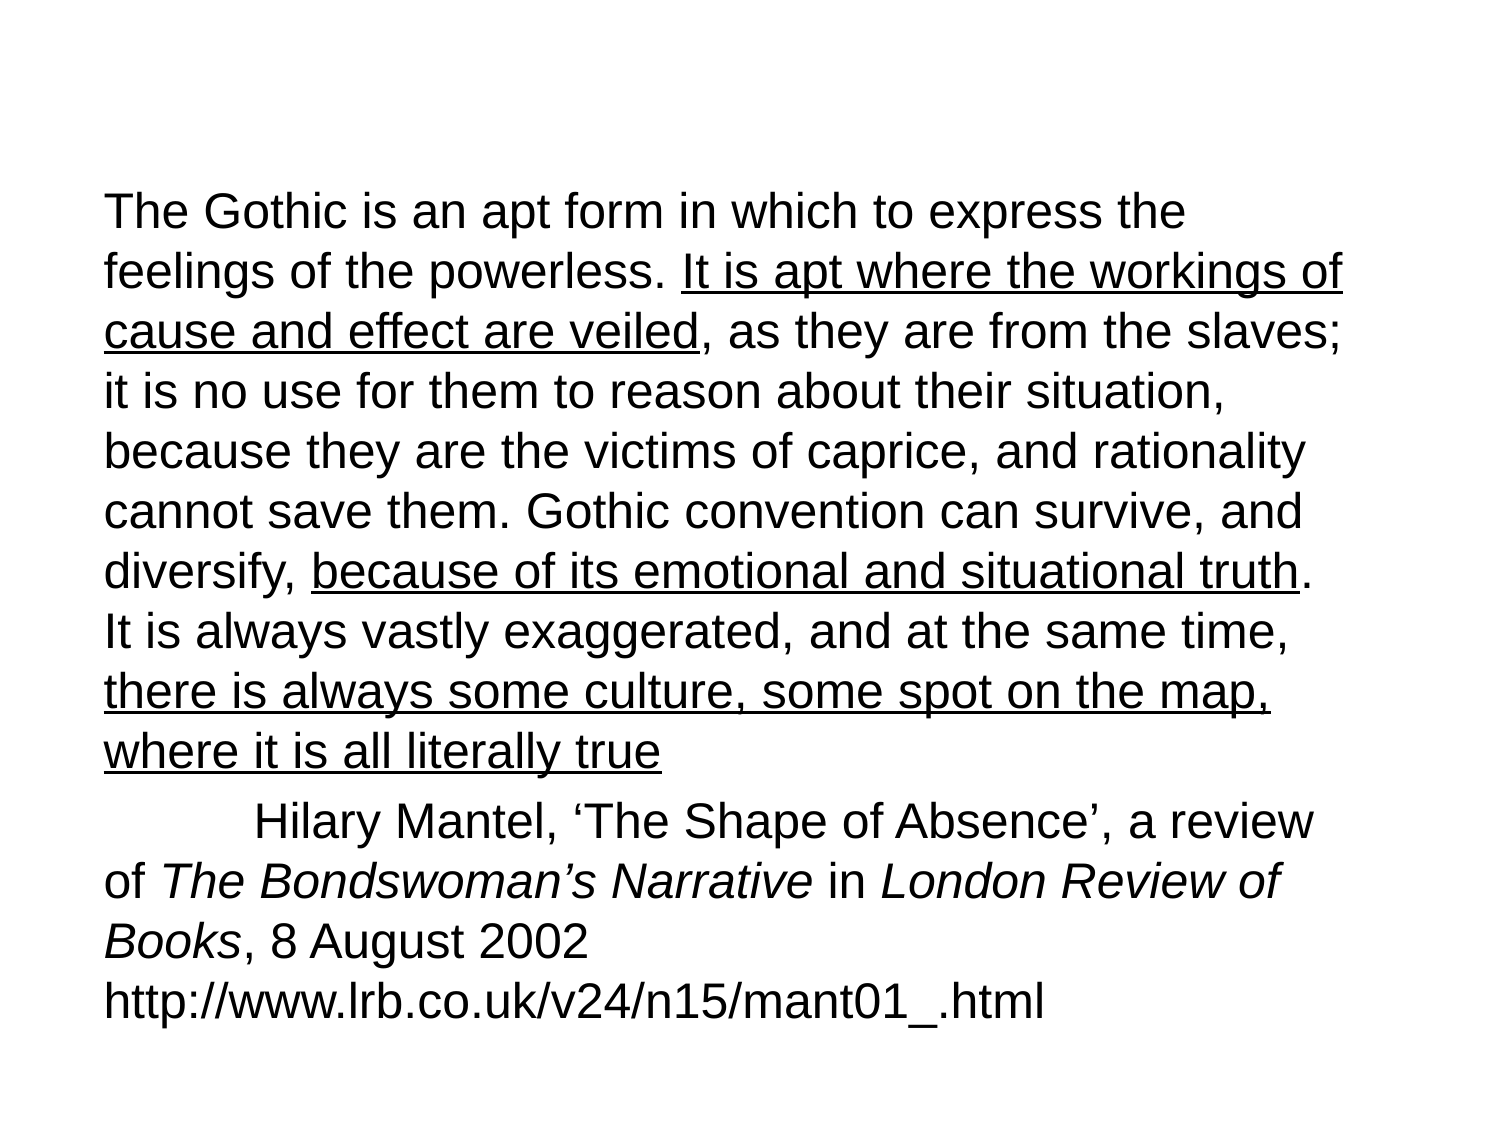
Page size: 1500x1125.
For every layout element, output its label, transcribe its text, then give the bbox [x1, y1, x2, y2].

list The Gothic is an apt form in which to express the feelings of the powerless. It is apt where the workings of cause and effect are veiled, as they are from the slaves; it is no use for them to reason about their situation, because they are the victims of caprice, and rationality cannot save them. Gothic convention can survive, and diversify, because of its emotional and situational truth. It is always vastly exaggerated, and at the same time, there is always some culture, some spot on the map, where it is all literally true Hilary Mantel, ‘The Shape of Absence’, a review of The Bondswoman’s Narrative in London Review of Books, 8 August 2002 http://www.lrb.co.uk/v24/n15/mant01_.html [88, 31, 1364, 706]
